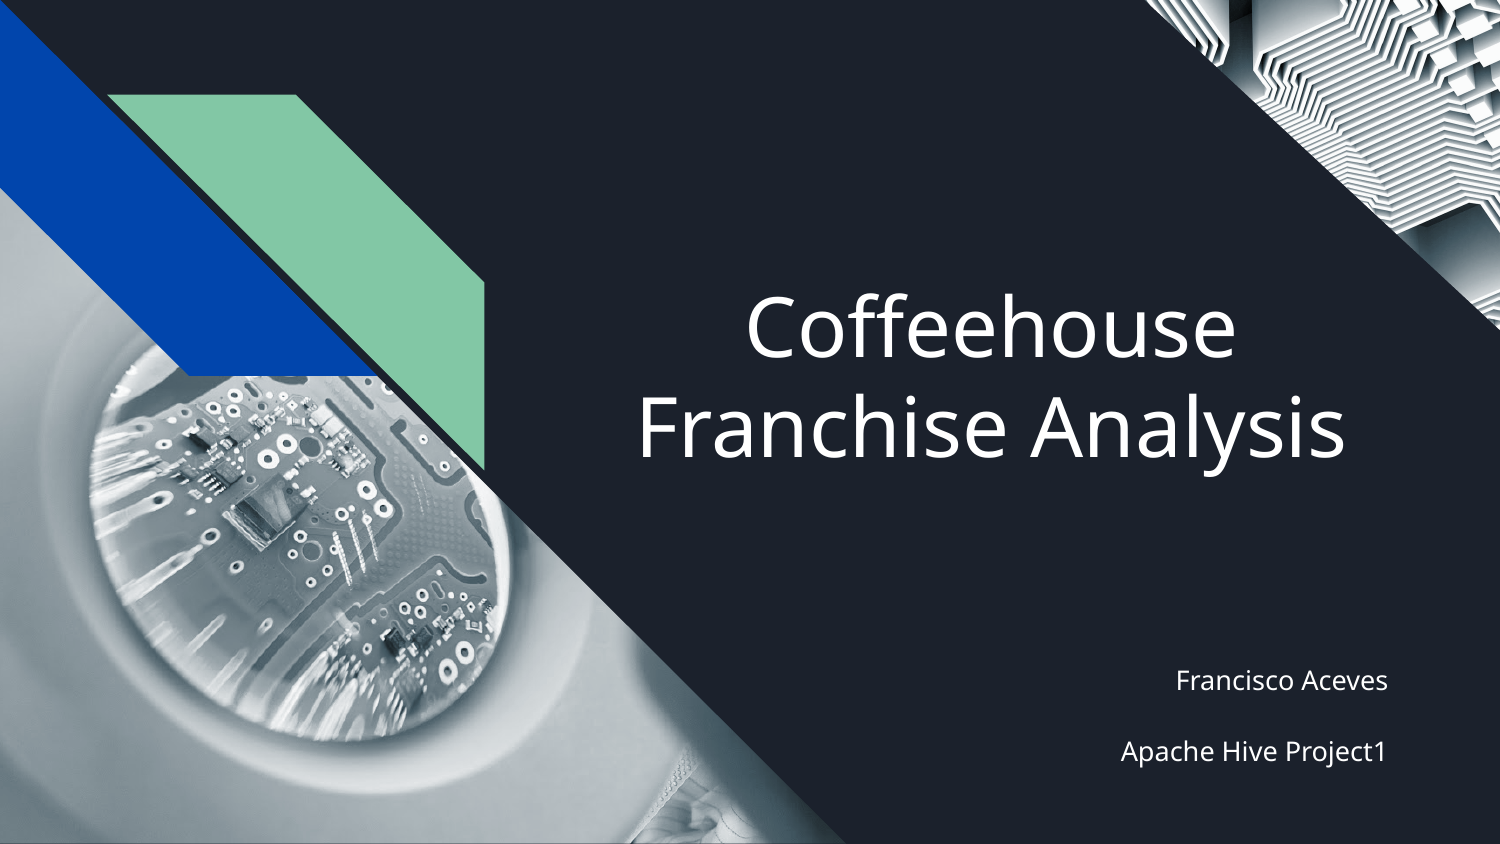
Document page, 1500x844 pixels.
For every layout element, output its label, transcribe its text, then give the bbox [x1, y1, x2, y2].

title Coffeehouse Franchise Analysis [580, 258, 1404, 518]
subtitle Francisco Aceves Apache Hive Project1 [833, 643, 1404, 727]
picture [0, 189, 847, 844]
picture [1144, 0, 1500, 331]
